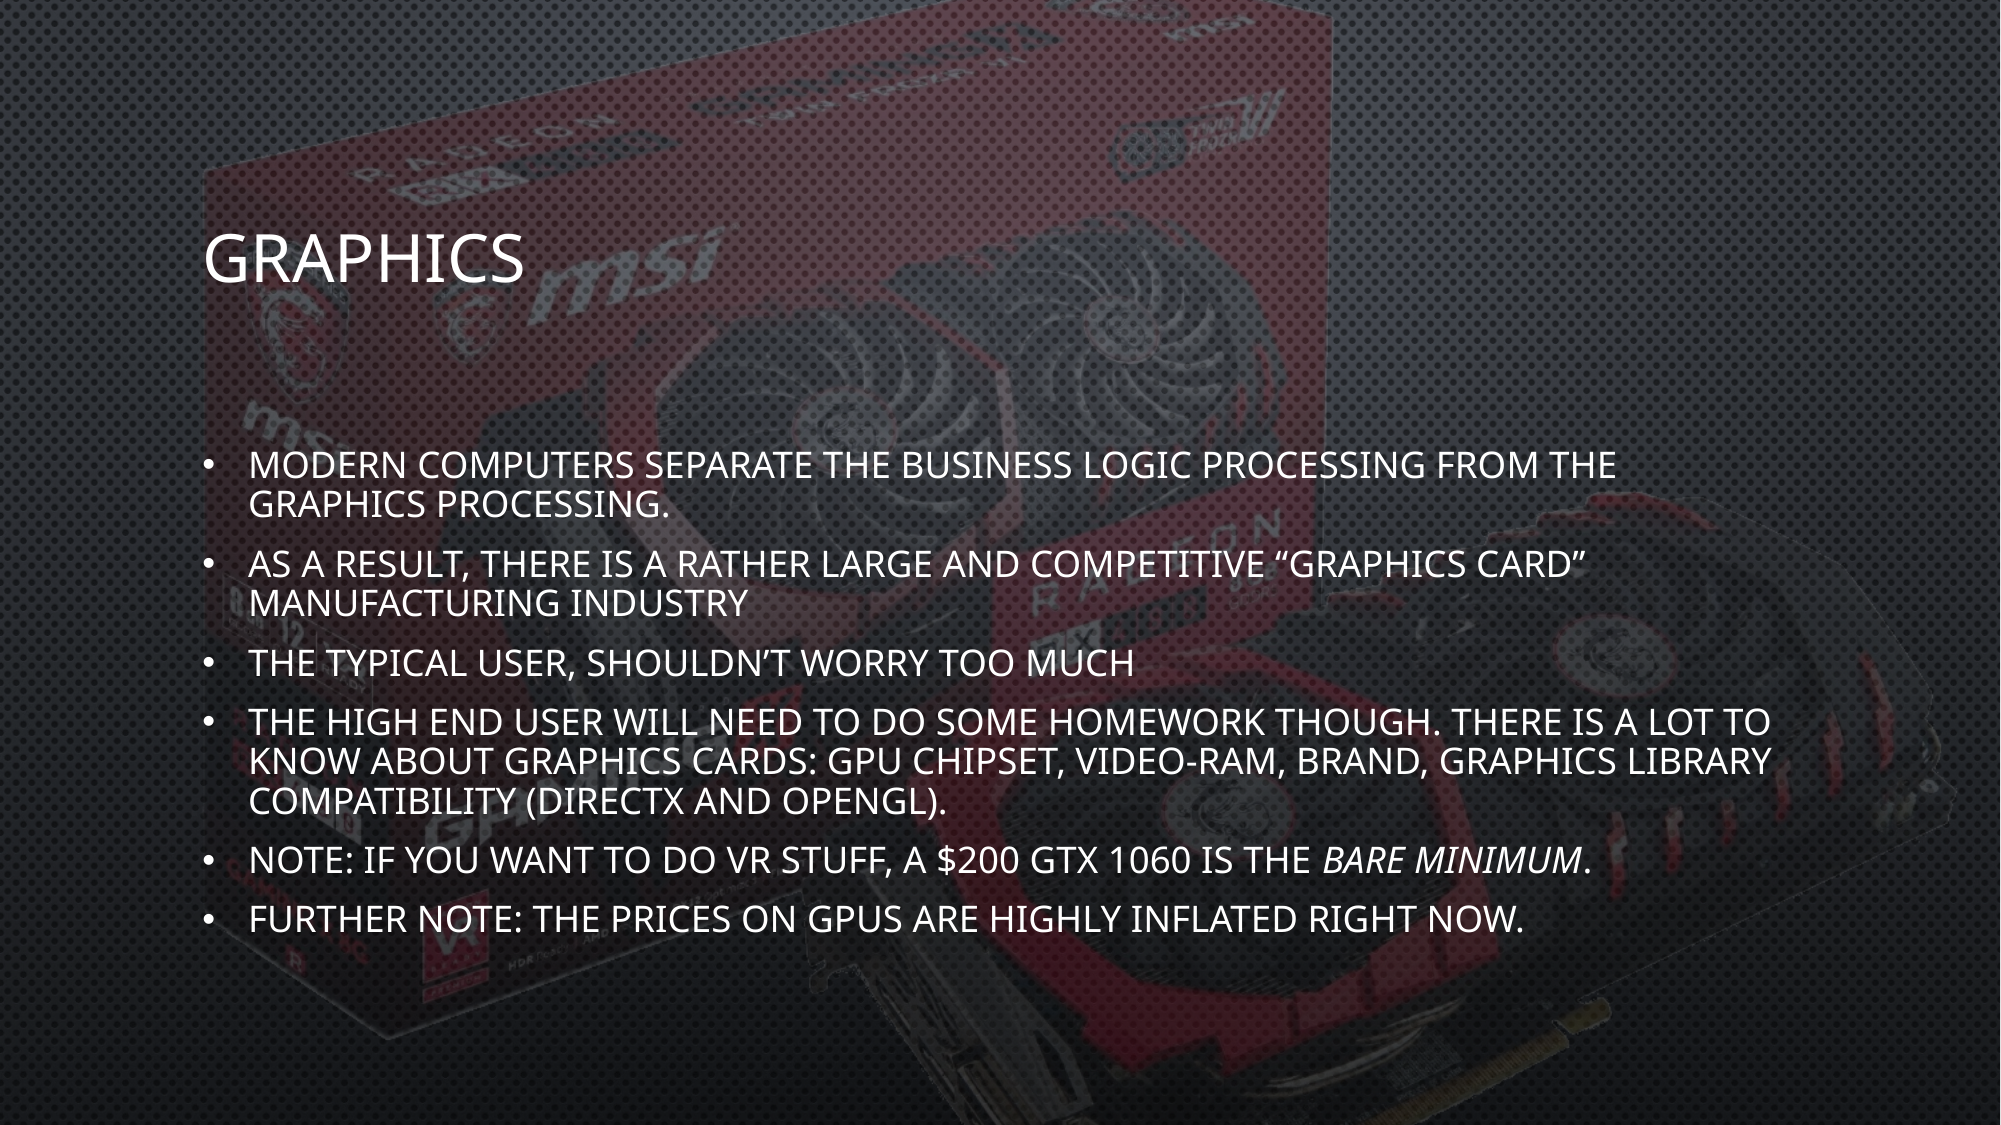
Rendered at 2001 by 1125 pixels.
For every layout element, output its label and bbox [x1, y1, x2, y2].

list [0, 0, 2000, 1125]
